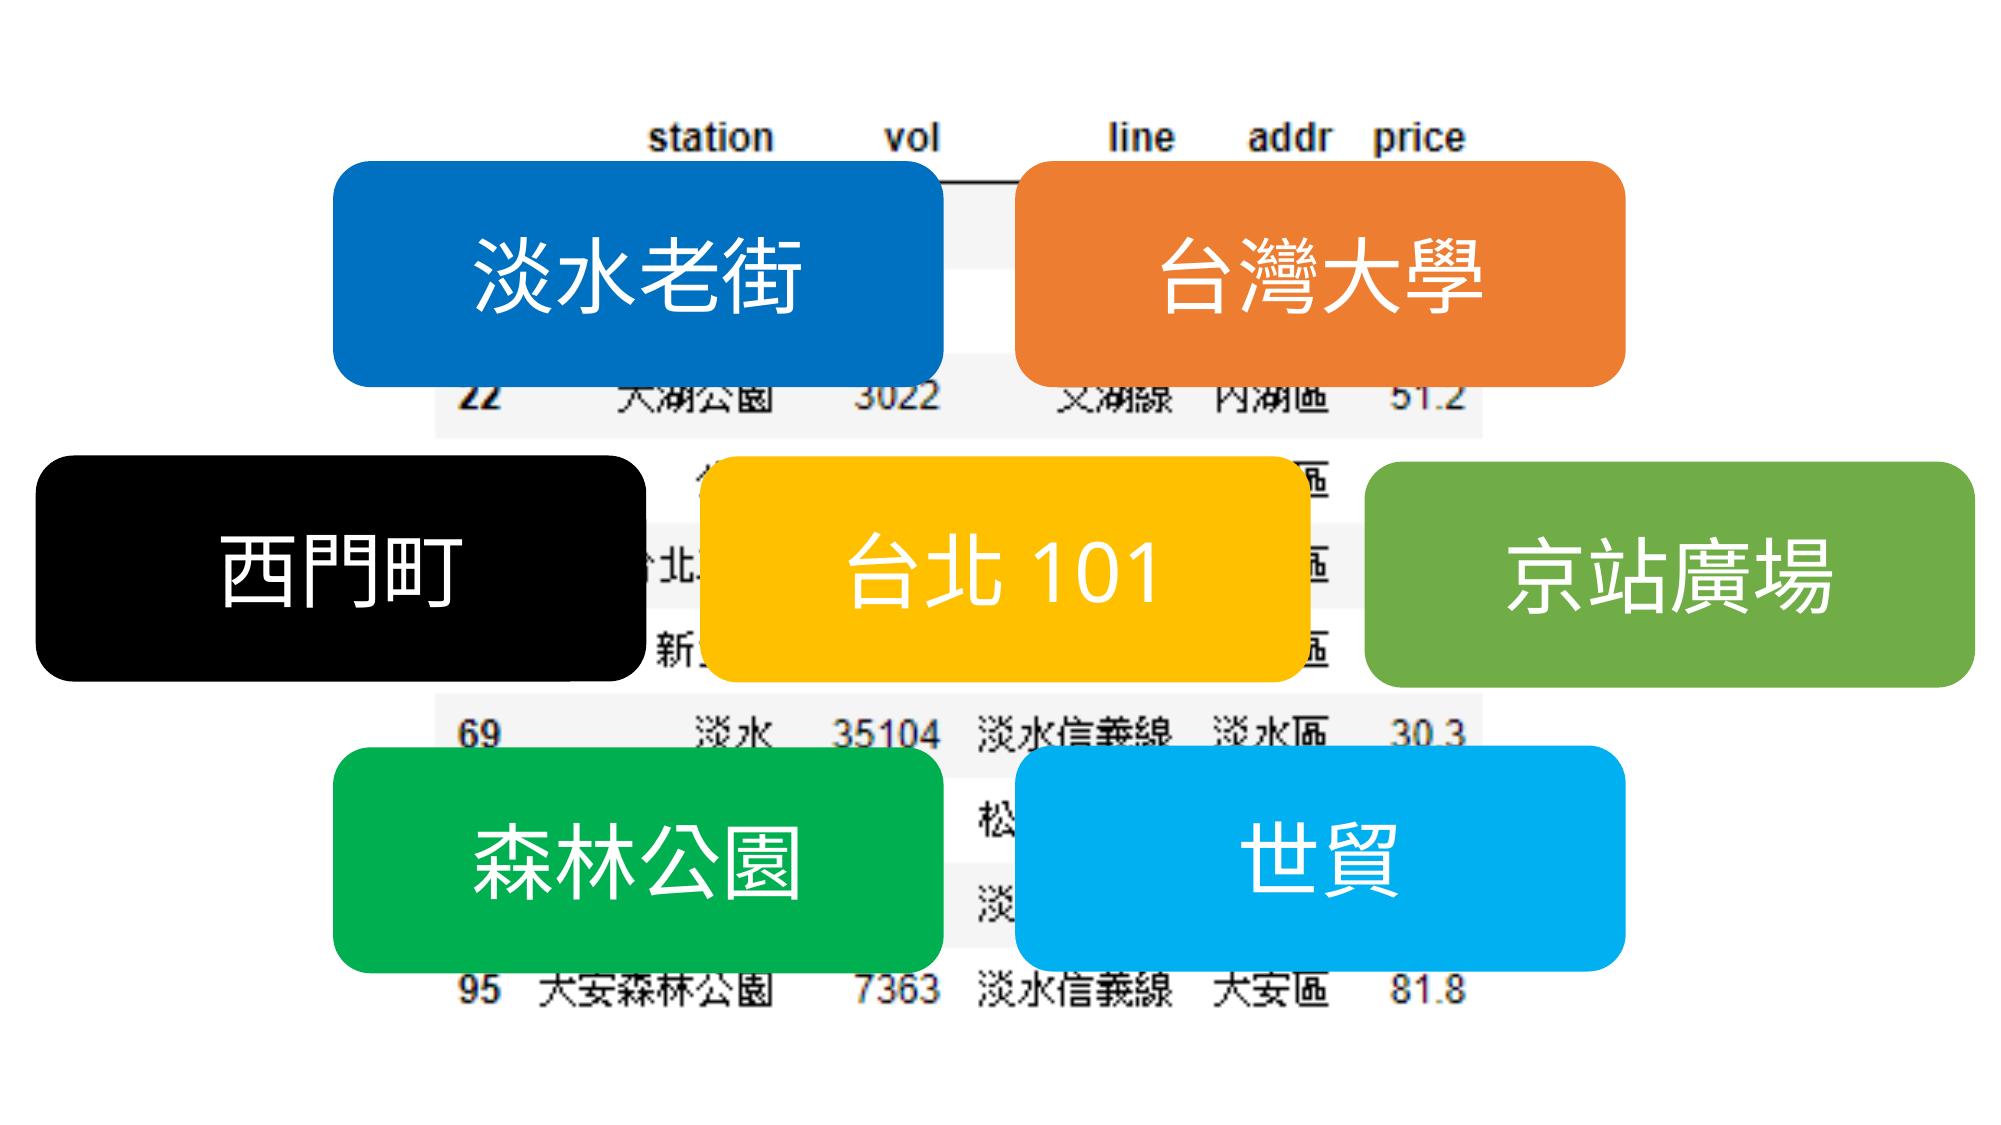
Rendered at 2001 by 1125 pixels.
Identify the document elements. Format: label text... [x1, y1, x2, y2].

picture [430, 97, 1483, 1024]
picture [1372, 887, 1396, 896]
text_box 世貿 [1483, 744, 1627, 973]
text_box 台灣大學 [1483, 160, 1627, 389]
picture [1242, 822, 1316, 892]
picture [1326, 887, 1353, 897]
text_box 京站廣場 [1483, 460, 1977, 689]
text_box 淡水老街 [332, 160, 430, 389]
text_box 森林公園 [332, 746, 430, 975]
text_box 西門町 [34, 454, 430, 683]
picture [1330, 822, 1395, 884]
